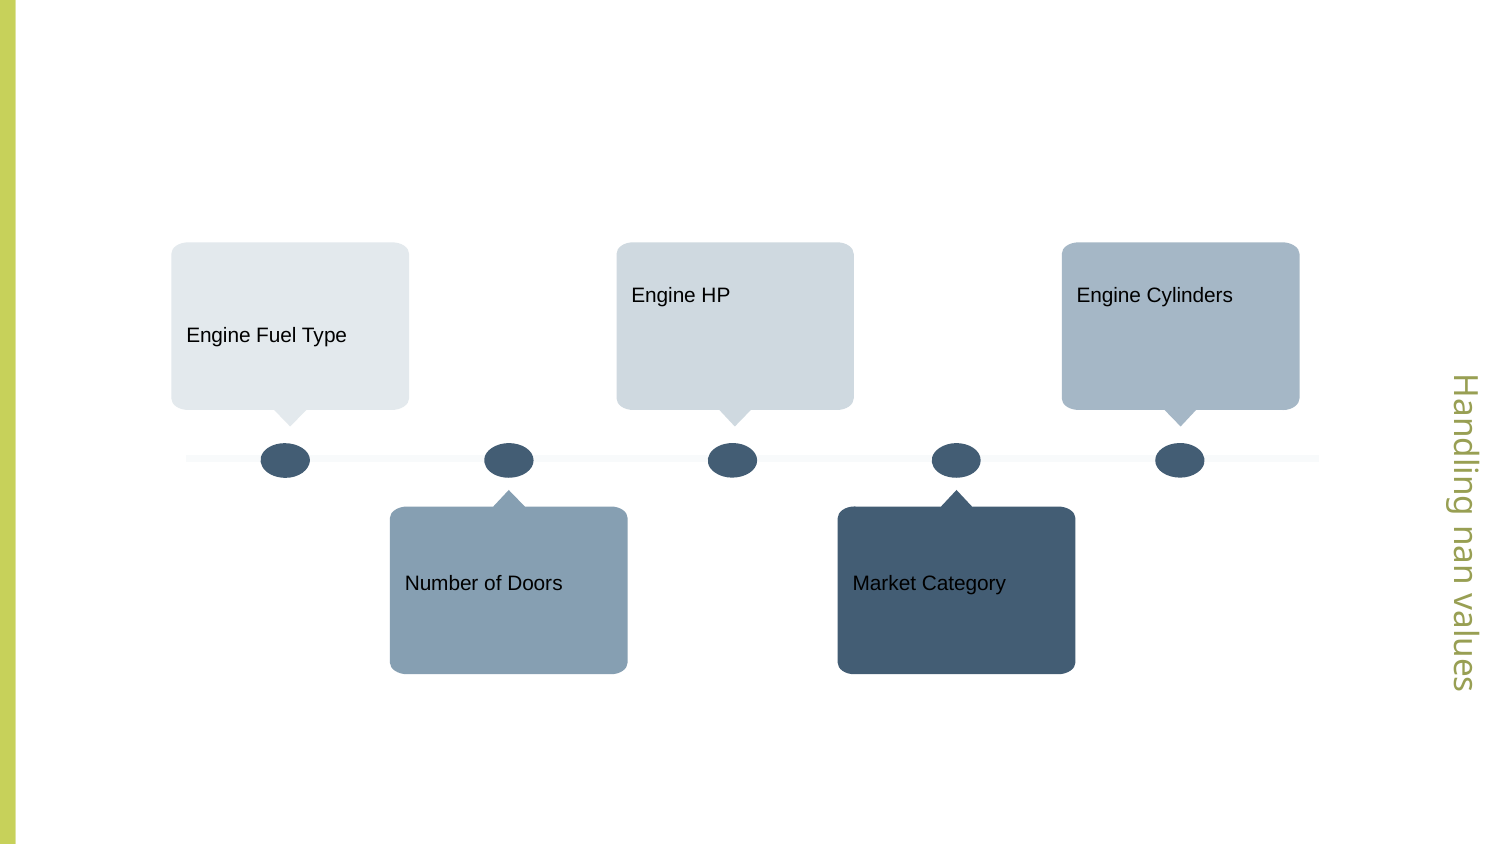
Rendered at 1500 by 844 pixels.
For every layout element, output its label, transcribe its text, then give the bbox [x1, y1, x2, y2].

title Handling nan values [1387, 135, 1500, 708]
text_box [171, 242, 1320, 675]
text_box [0, 0, 16, 844]
